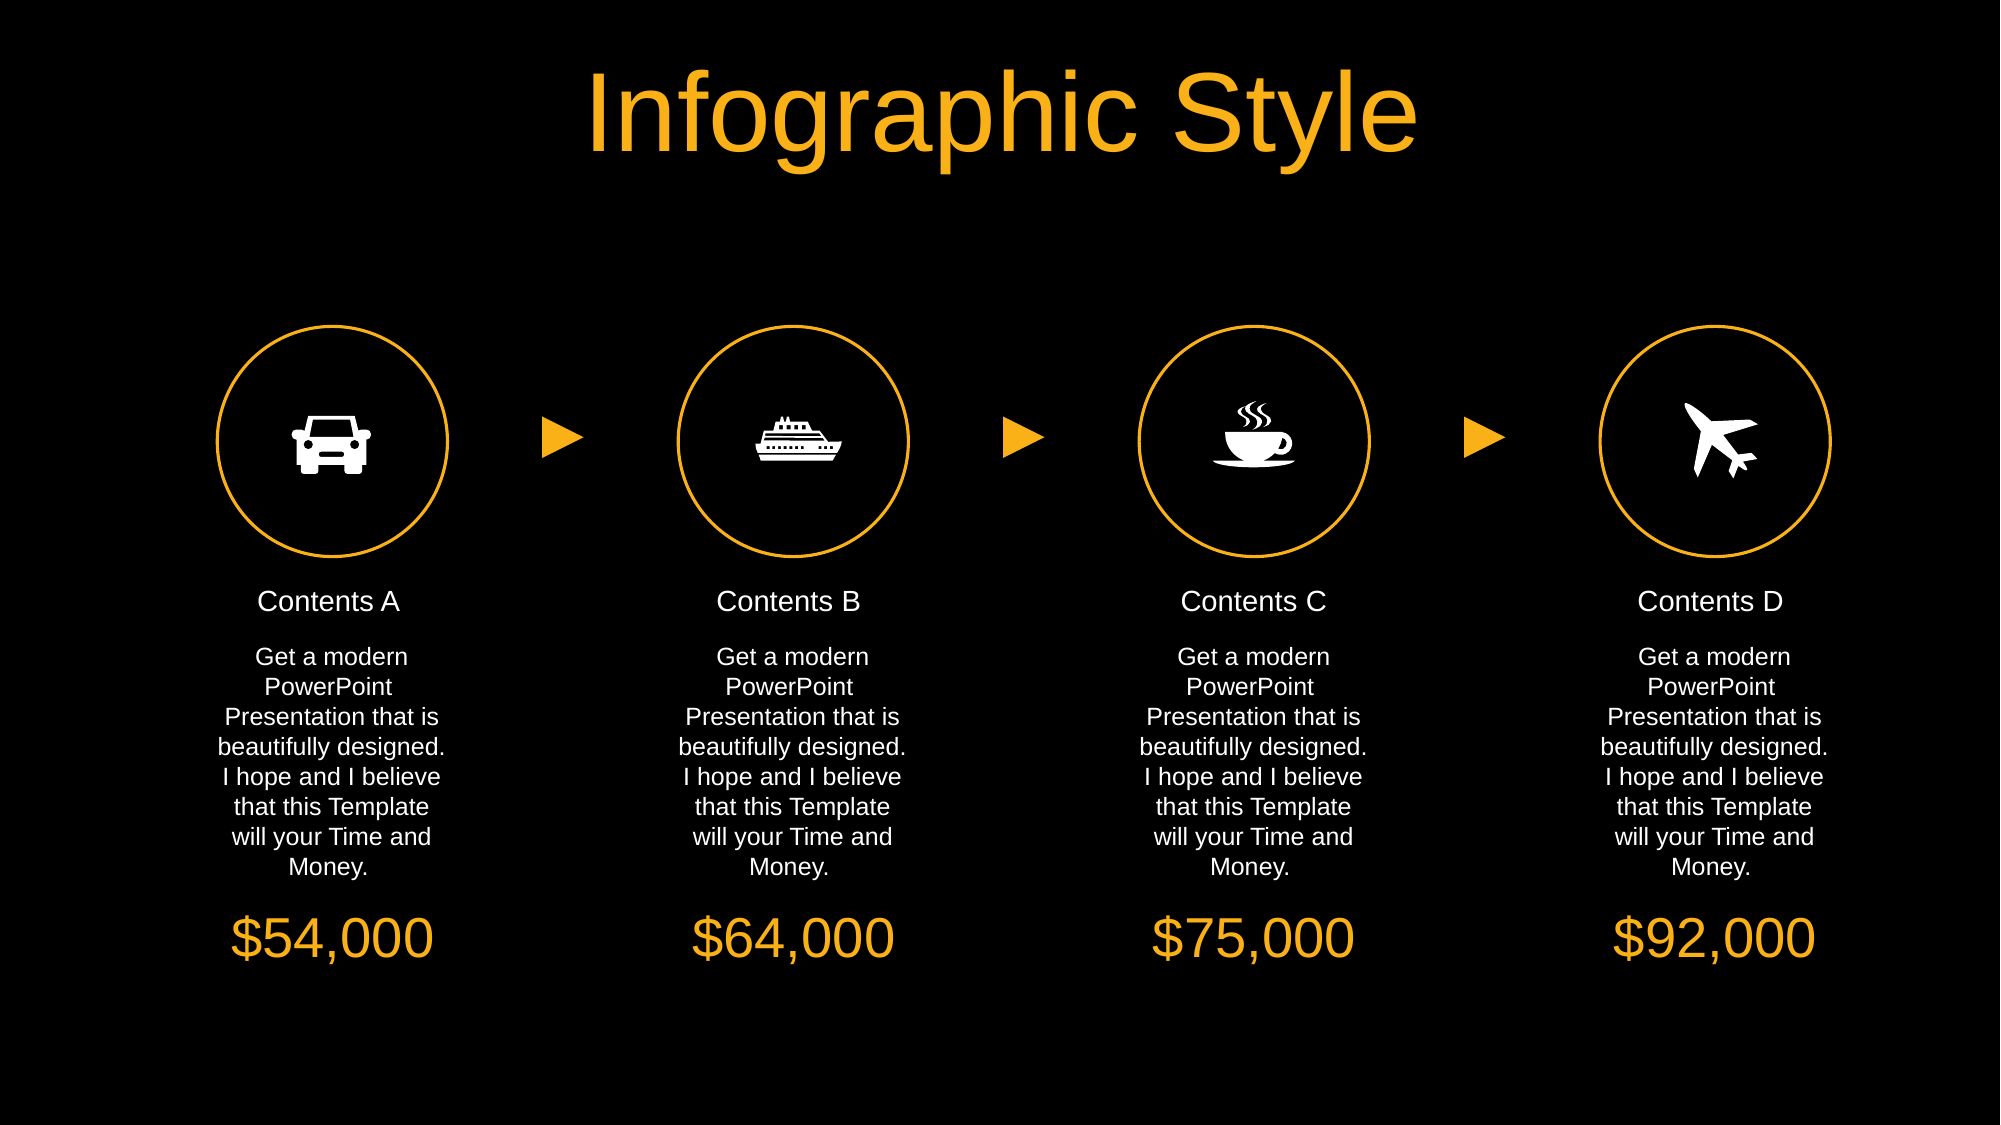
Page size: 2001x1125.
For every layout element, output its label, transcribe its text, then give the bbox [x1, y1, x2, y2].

text_box [1463, 414, 1508, 460]
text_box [198, 574, 466, 891]
text_box [541, 414, 586, 460]
text_box $64,000 [660, 894, 927, 977]
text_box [659, 574, 926, 891]
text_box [1581, 574, 1848, 891]
text_box [677, 325, 910, 558]
text_box [216, 325, 449, 558]
list Infographic Style [53, 55, 1952, 175]
text_box $75,000 [1121, 894, 1388, 977]
text_box $92,000 [1582, 894, 1849, 977]
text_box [1120, 574, 1387, 891]
text_box [1683, 402, 1761, 481]
text_box [754, 415, 844, 462]
text_box [1138, 325, 1371, 558]
text_box [1210, 400, 1298, 469]
text_box [1002, 414, 1047, 460]
text_box $54,000 [199, 894, 466, 977]
text_box [1599, 325, 1832, 558]
text_box [290, 414, 372, 475]
